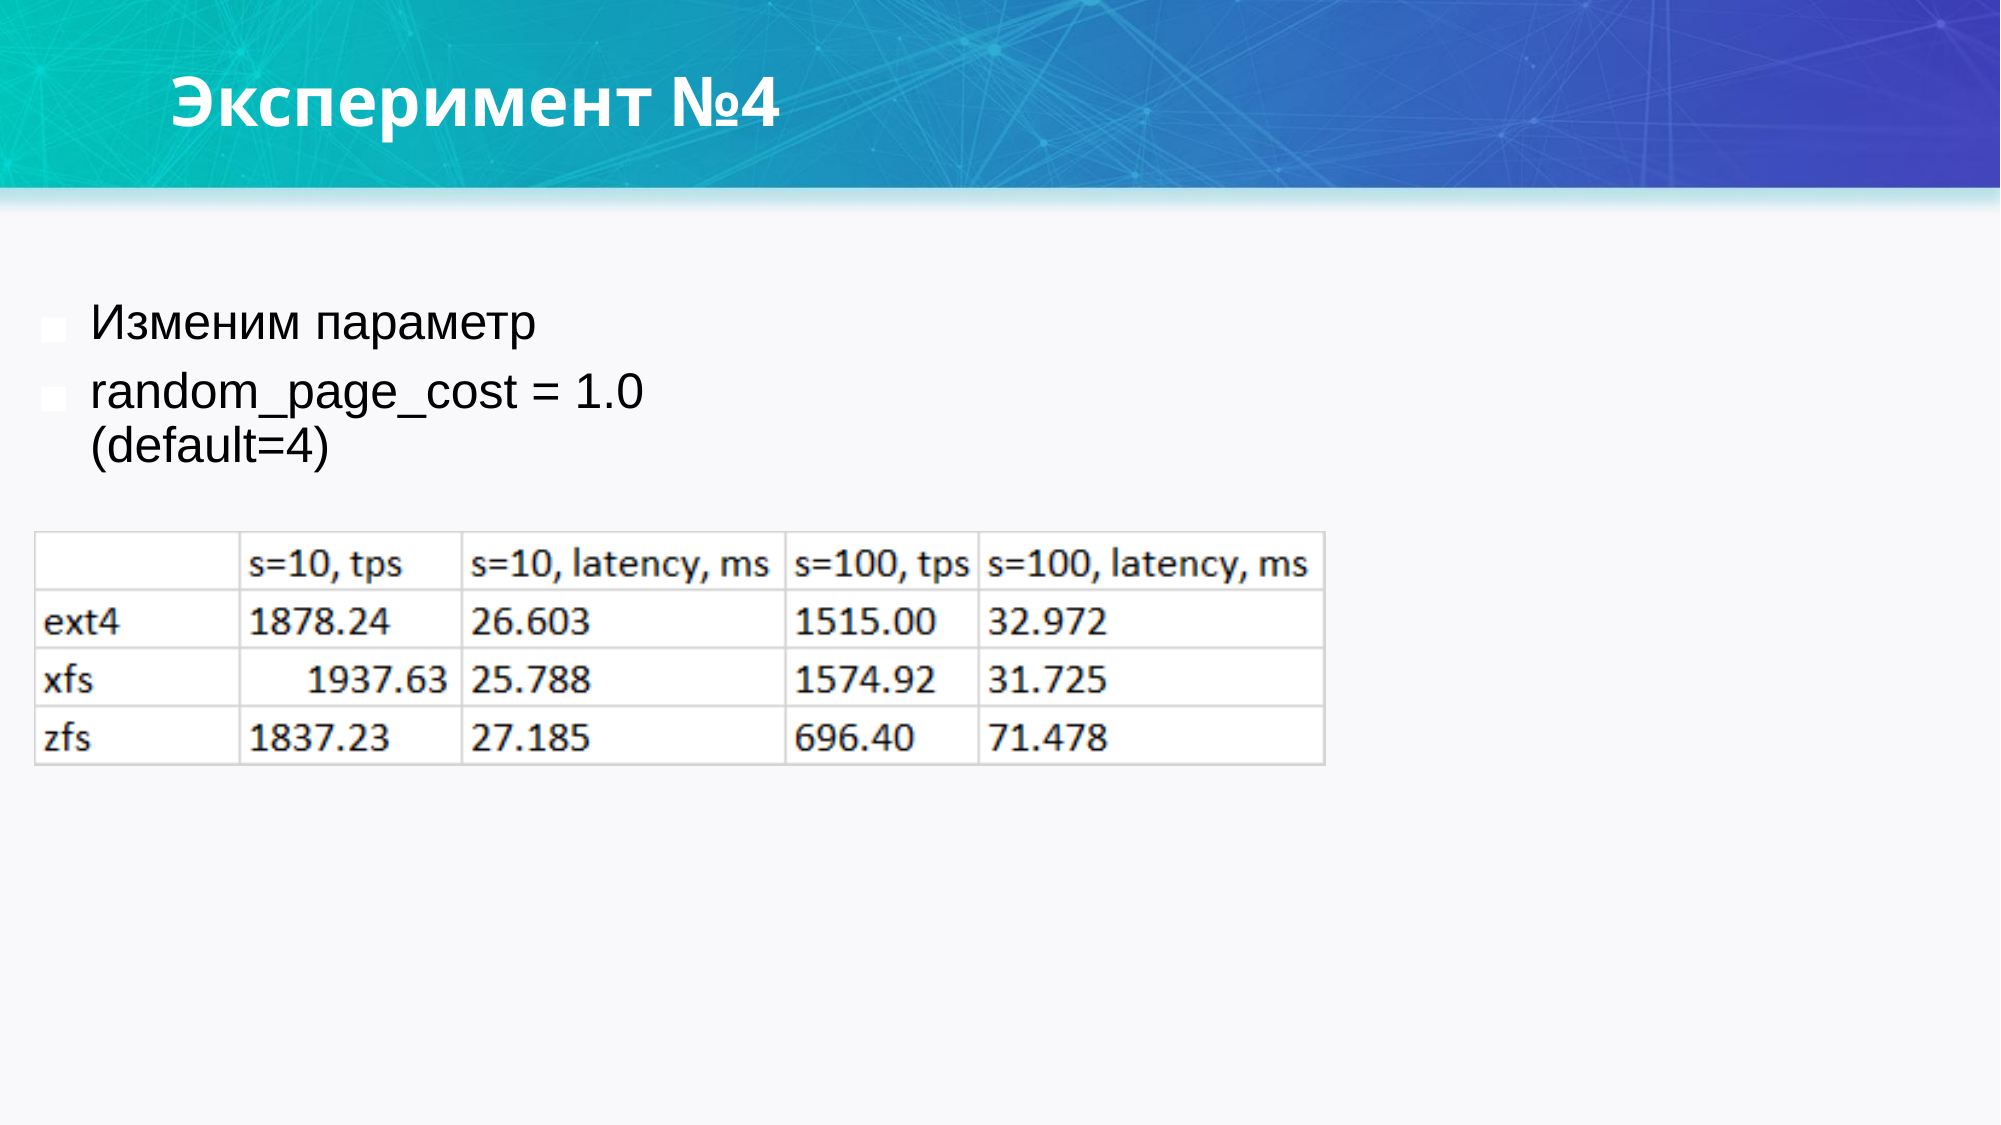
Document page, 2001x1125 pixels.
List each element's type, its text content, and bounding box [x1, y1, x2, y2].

list Изменим параметр random_page_cost = 1.0 (default=4) [0, 289, 827, 1033]
list Эксперимент №4 [118, 59, 1883, 149]
picture [0, 0, 2000, 1125]
